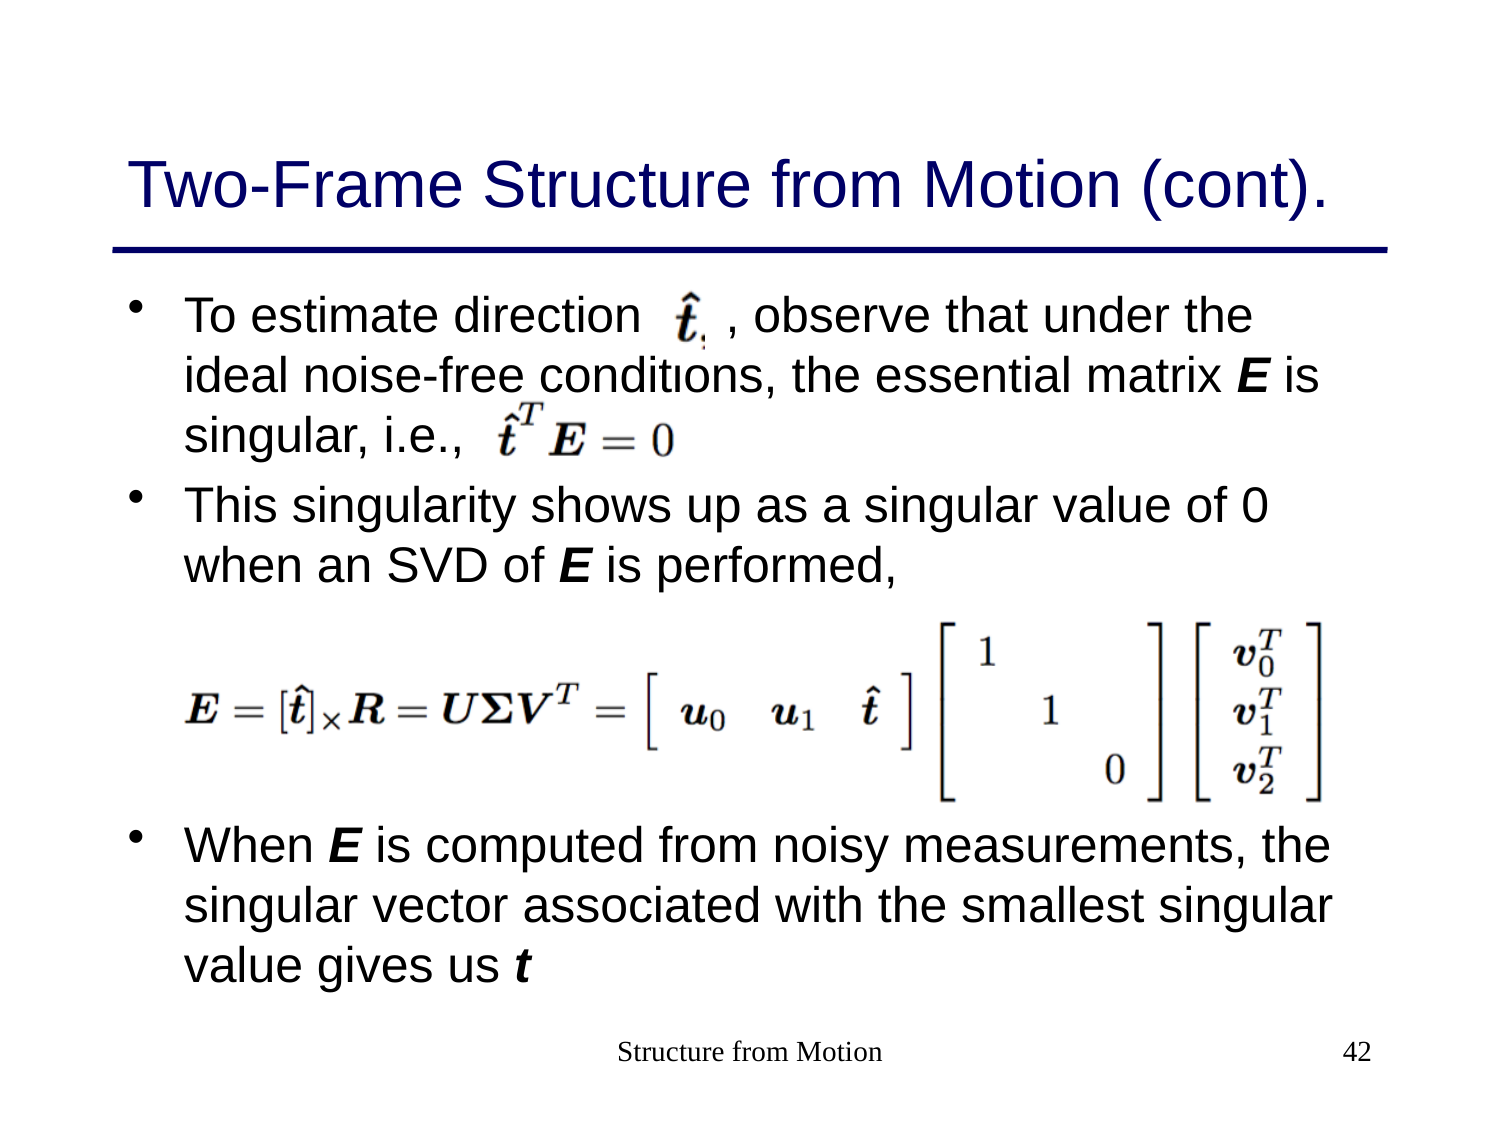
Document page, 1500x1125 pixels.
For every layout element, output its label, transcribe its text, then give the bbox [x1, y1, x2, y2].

footer Structure from Motion [449, 1024, 1051, 1101]
list To estimate direction , observe that under the ideal noise-free conditions, the essential matrix E is singular, i.e., This singularity shows up as a singular value of 0 when an SVD of E is performed, When E is computed from noisy measurements, the singular vector associated with the smallest singular value gives us t [112, 274, 1388, 988]
title Two-Frame Structure from Motion (cont). [112, 99, 1388, 263]
picture [162, 612, 1336, 811]
picture [487, 398, 676, 469]
picture [667, 284, 706, 361]
slide_number 42 [1074, 1024, 1388, 1101]
